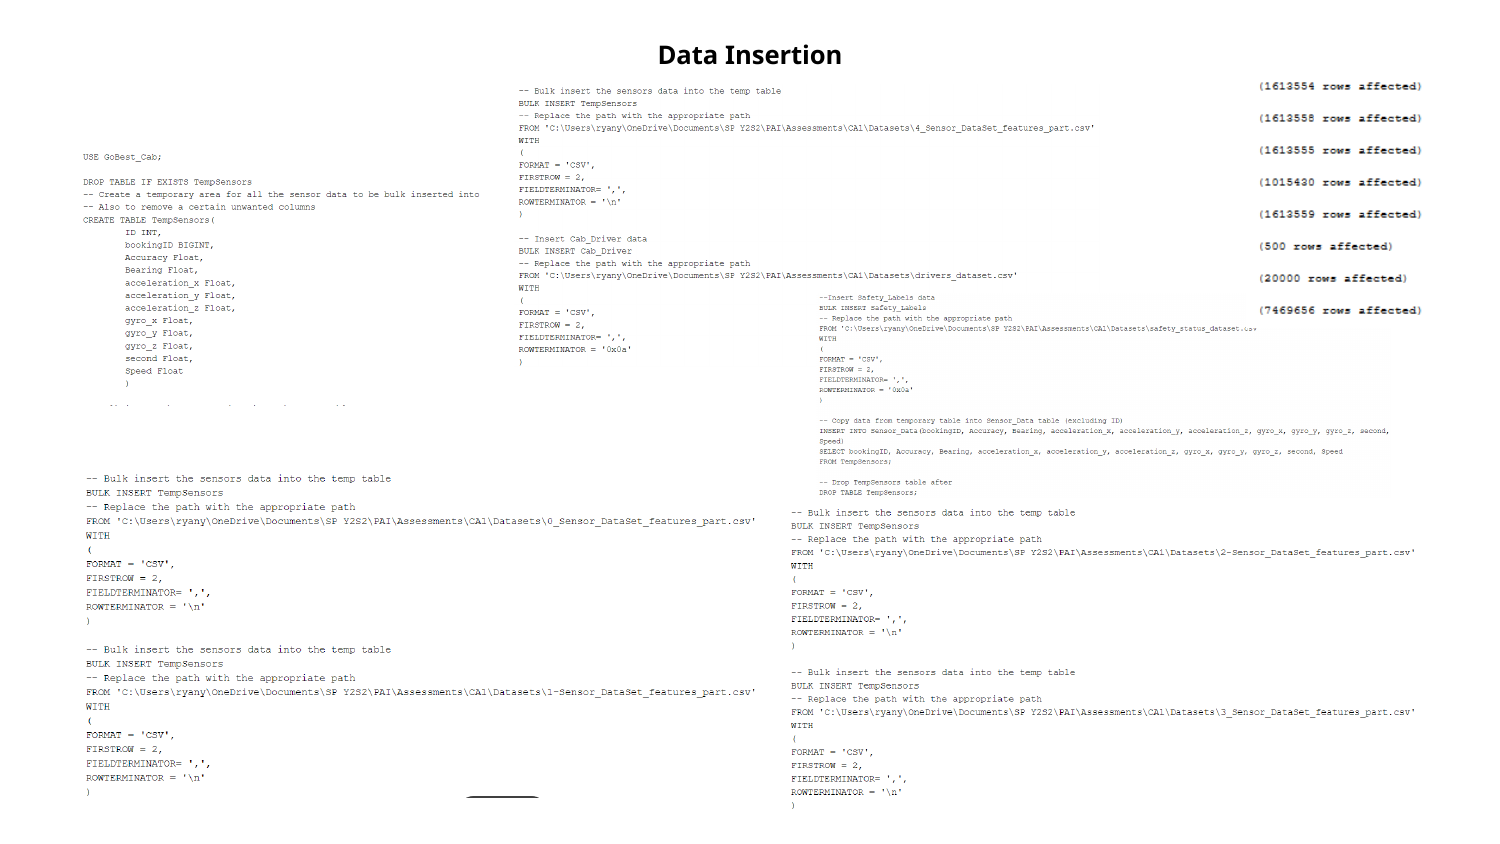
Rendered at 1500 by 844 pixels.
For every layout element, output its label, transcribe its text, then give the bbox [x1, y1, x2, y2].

picture [81, 151, 483, 407]
picture [788, 506, 1419, 811]
title Data Insertion [75, 24, 1425, 85]
picture [513, 73, 1444, 498]
picture [81, 471, 760, 798]
